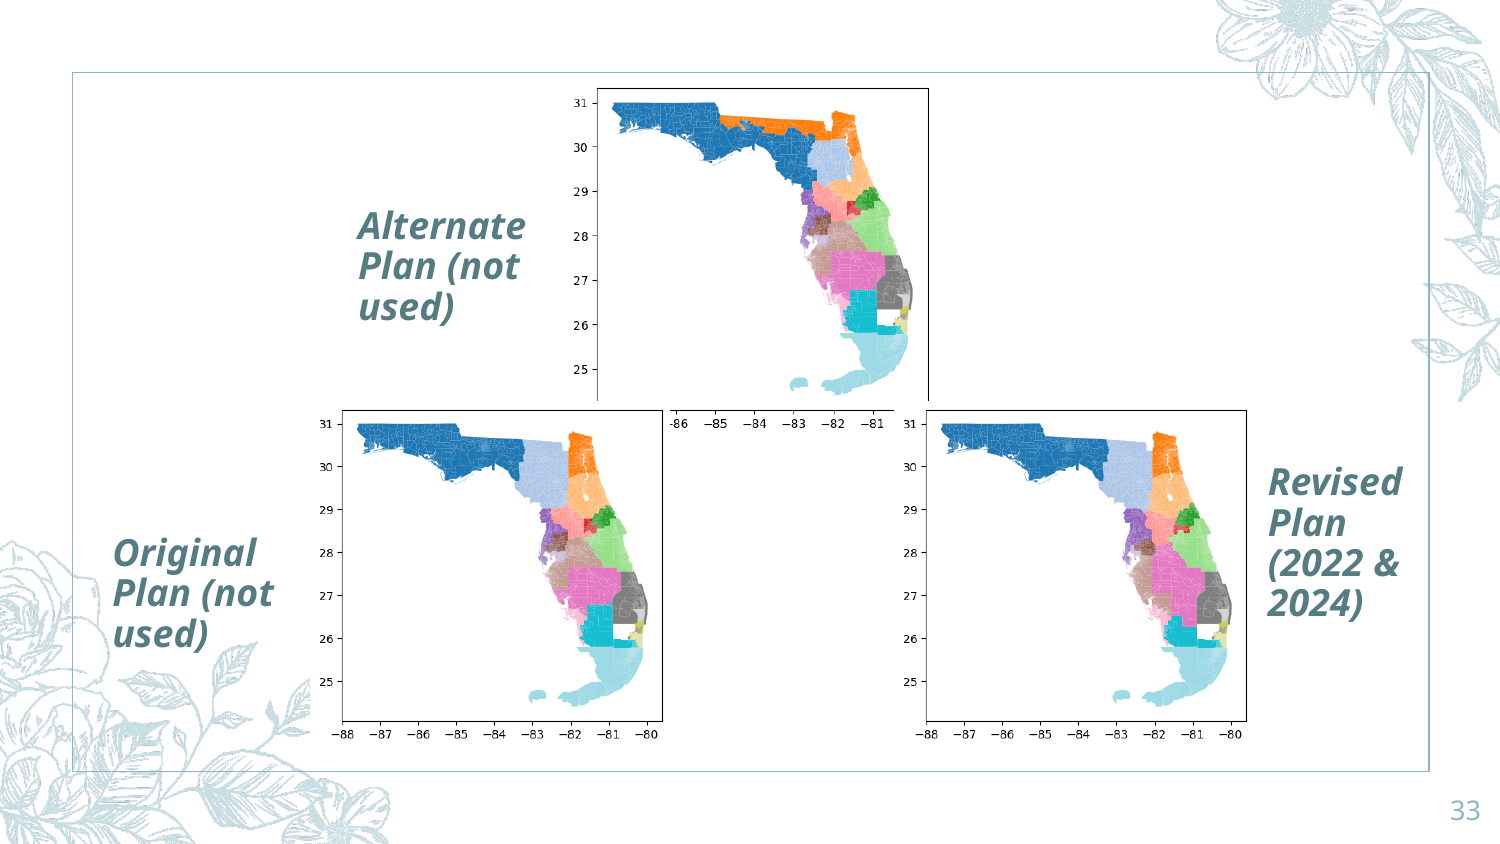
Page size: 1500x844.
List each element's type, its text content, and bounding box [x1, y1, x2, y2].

title Revised Plan (2022 & 2024) [1267, 486, 1411, 626]
picture [0, 540, 390, 844]
slide_number ‹#› [1391, 779, 1482, 844]
picture [1215, 0, 1500, 402]
picture [73, 73, 1428, 771]
title Alternate Plan (not used) [358, 189, 559, 329]
title Original Plan (not used) [112, 502, 305, 656]
